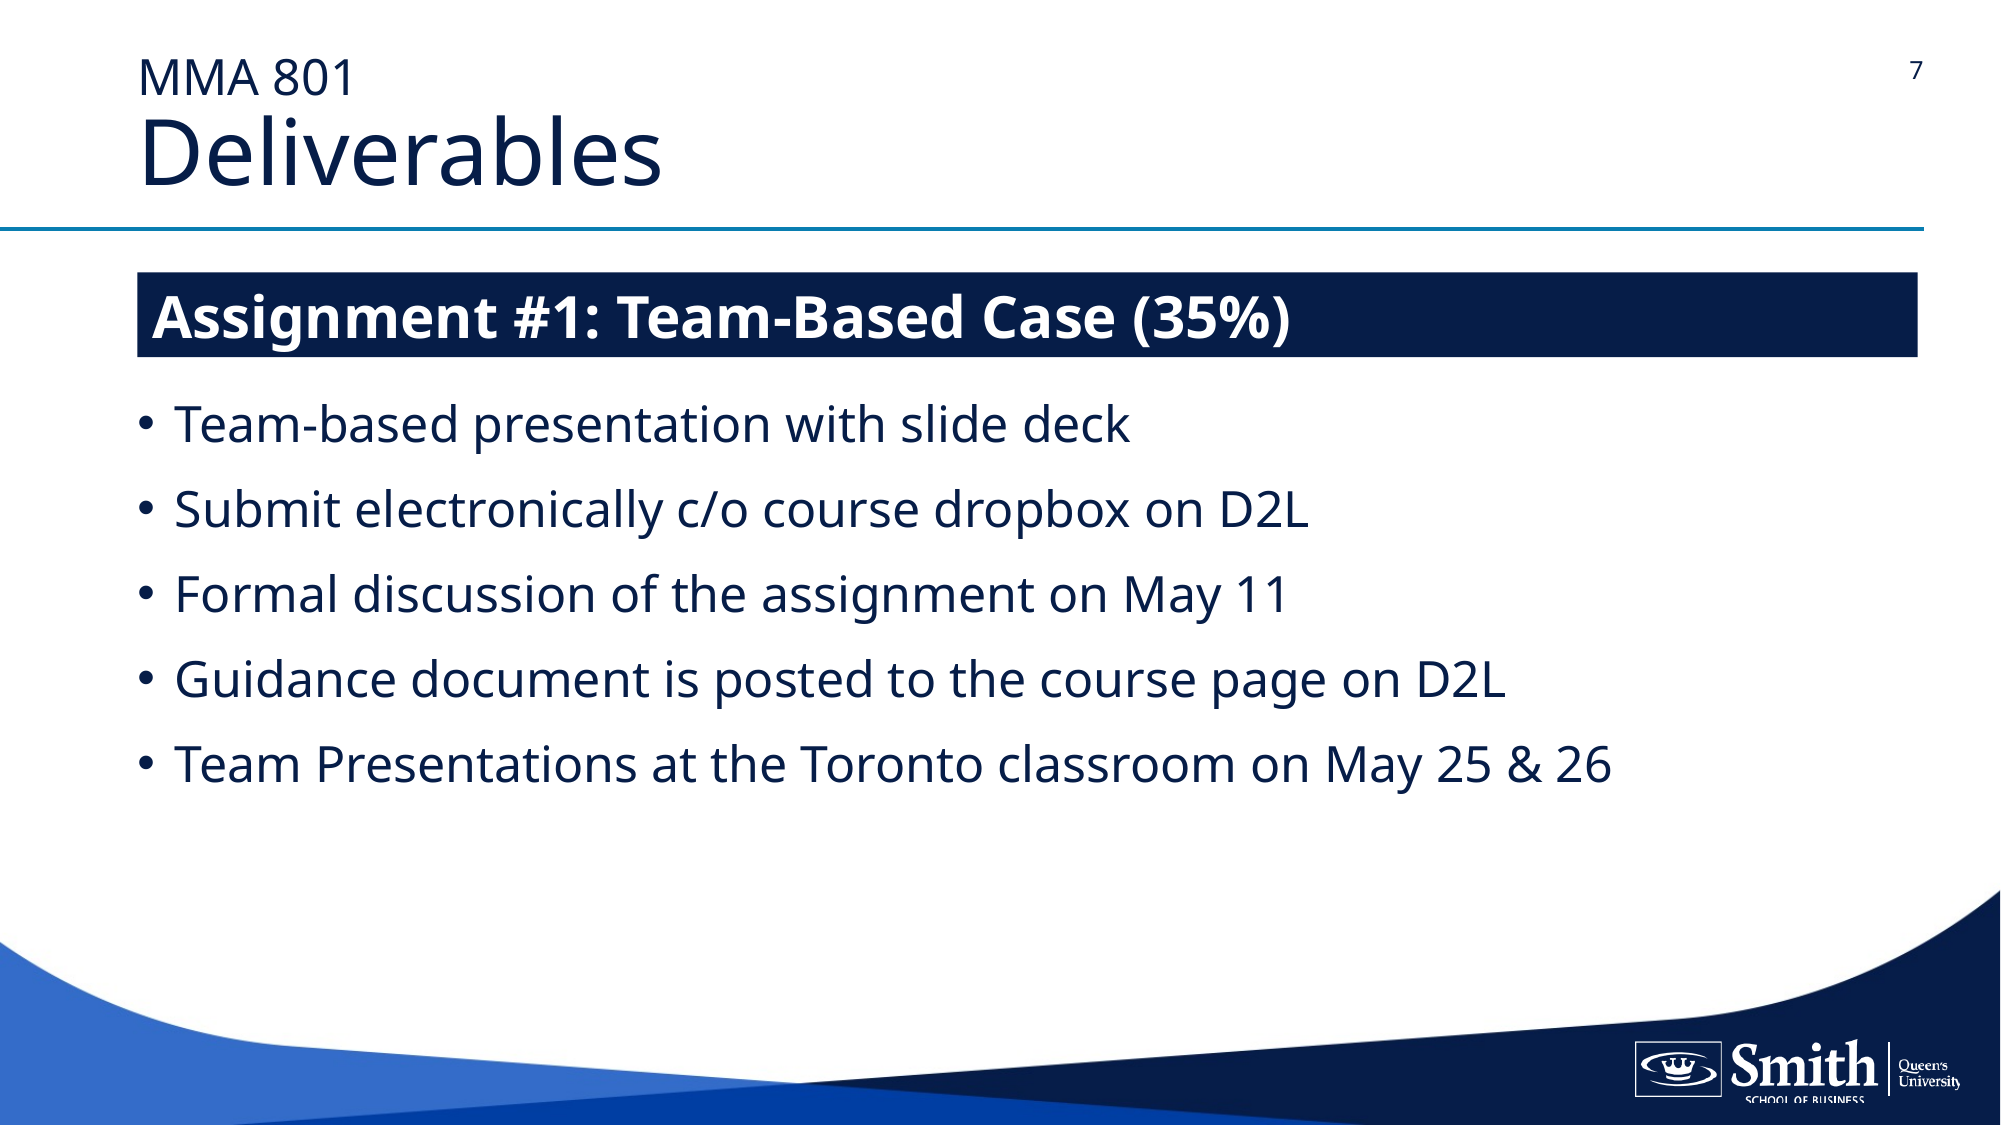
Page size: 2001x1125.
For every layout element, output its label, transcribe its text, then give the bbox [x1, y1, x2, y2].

list Team-based presentation with slide deck Submit electronically c/o course dropbox on D2L Formal discussion of the assignment on May 11 Guidance document is posted to the course page on D2L Team Presentations at the Toronto classroom on May 25 & 26 [137, 392, 1897, 1031]
text_box Assignment #1: Team-Based Case (35%) [137, 272, 1918, 358]
picture [0, 0, 2001, 1125]
title MMA 801 Deliverables [137, 51, 1680, 205]
